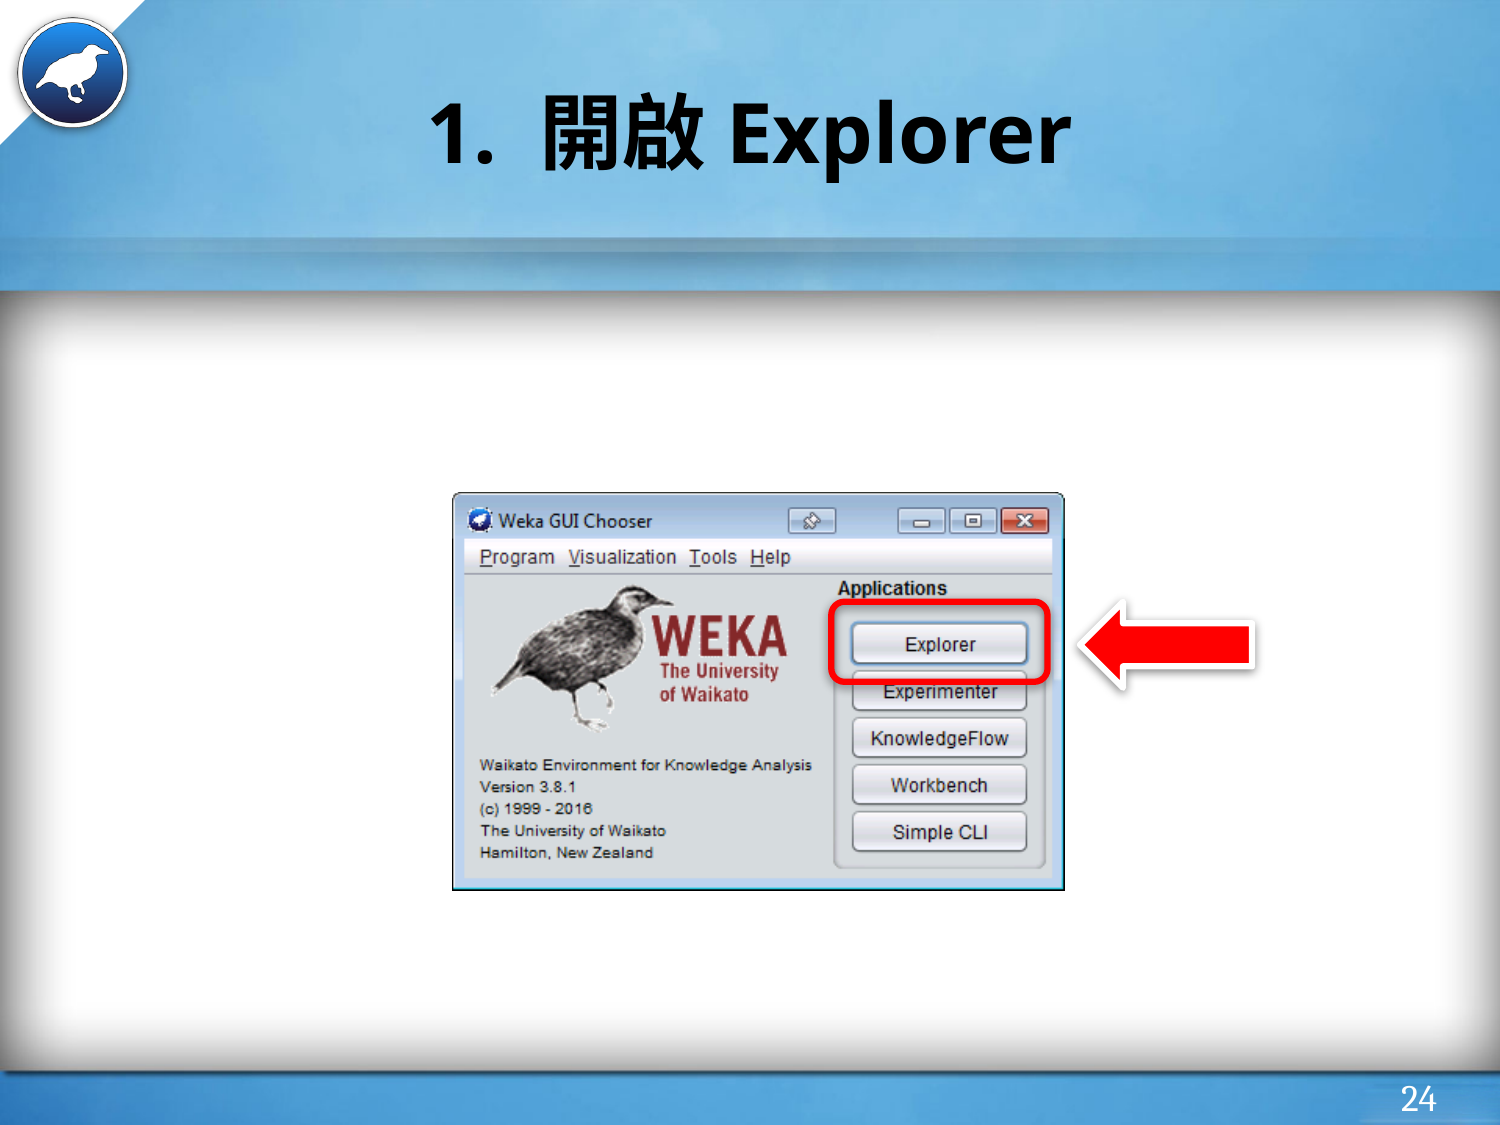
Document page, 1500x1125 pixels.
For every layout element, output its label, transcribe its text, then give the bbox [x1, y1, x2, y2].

slide_number ‹#› [1350, 1074, 1488, 1118]
title 1. 開啟Explorer [78, 27, 1422, 232]
picture [0, 0, 1500, 1125]
text_box [0, 0, 145, 145]
text_box [1079, 601, 1253, 688]
